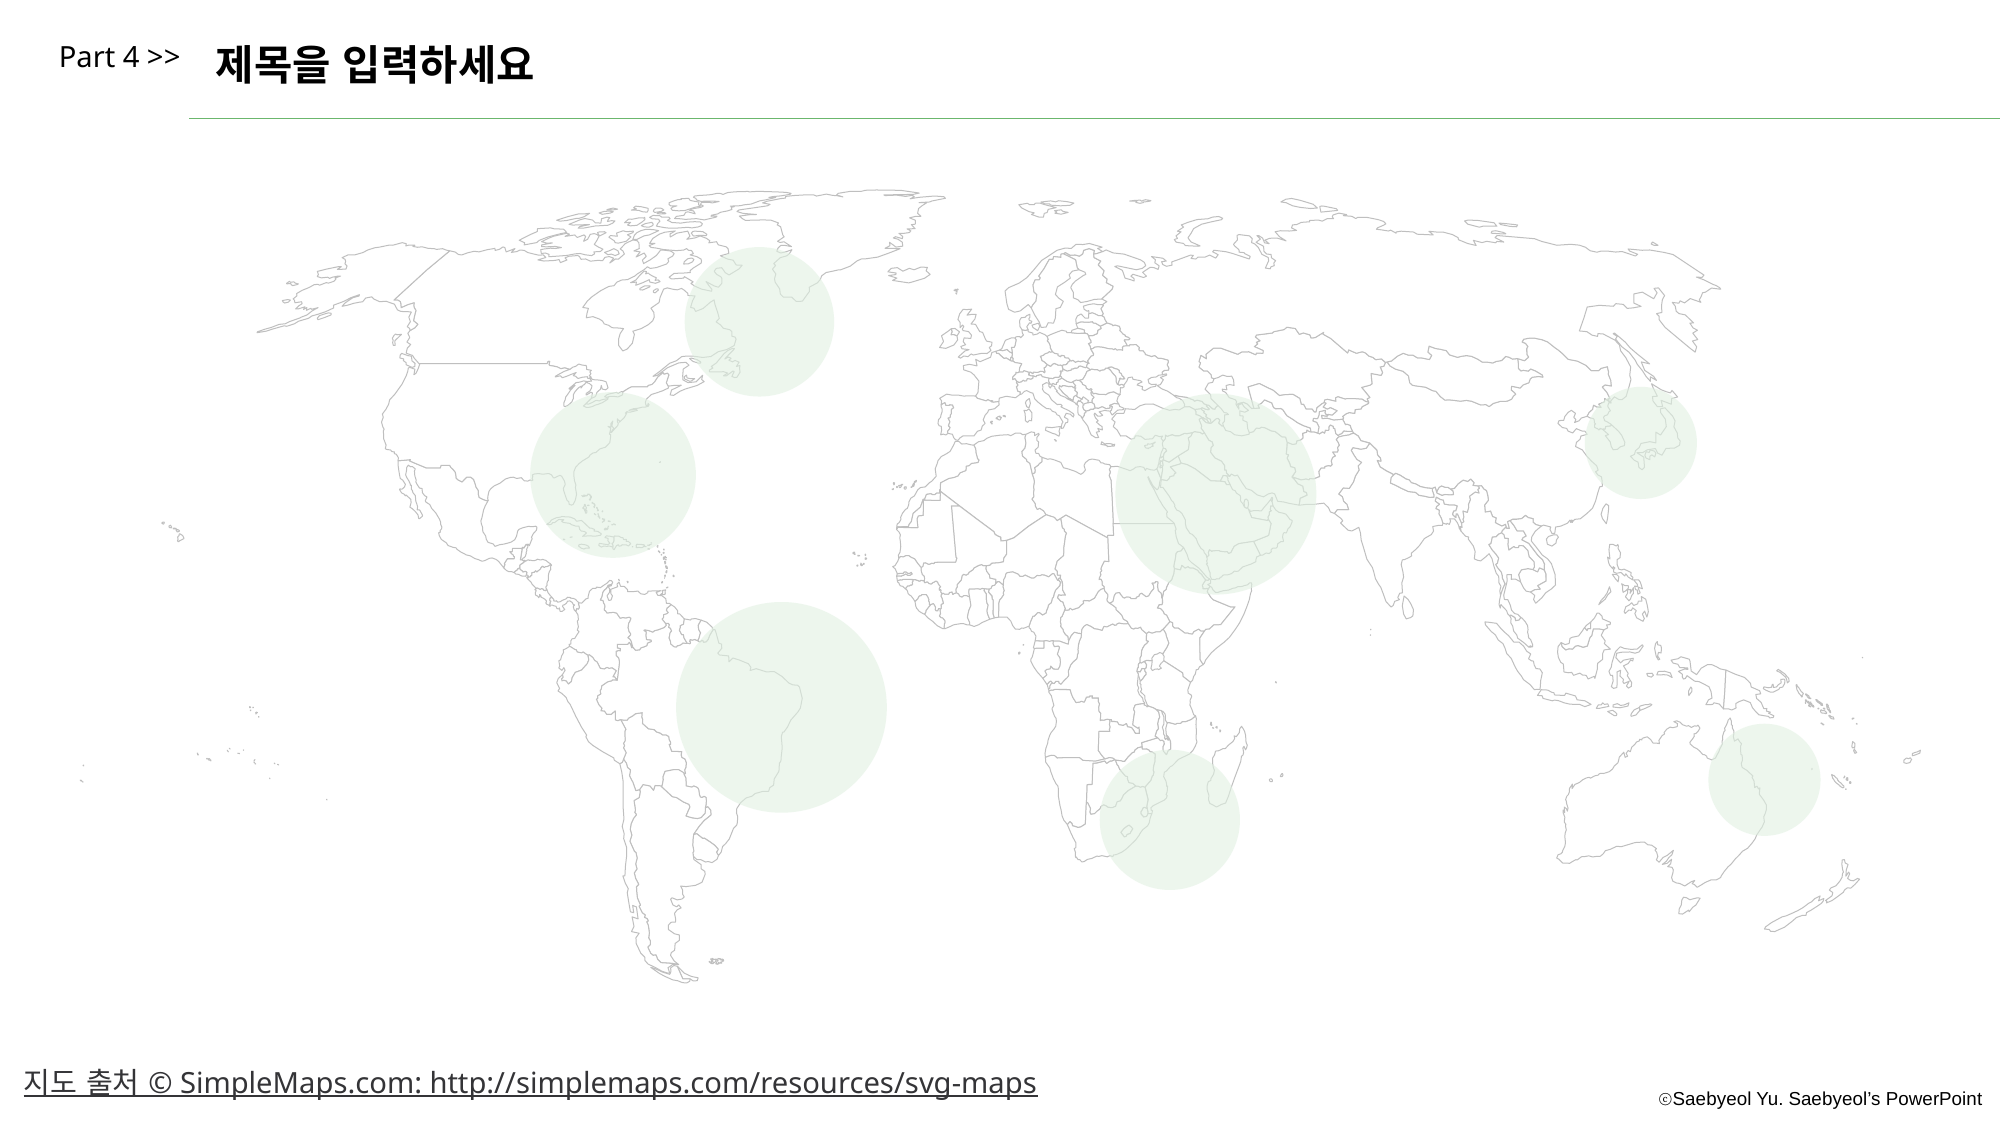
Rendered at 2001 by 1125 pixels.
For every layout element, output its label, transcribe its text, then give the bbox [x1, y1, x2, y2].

text_box 지도 출처 © SimpleMaps.com: http://simplemaps.com/resources/svg-maps [9, 1056, 1060, 1114]
text_box 제목을 입력하세요 [200, 31, 551, 97]
text_box Part 4 >> [44, 30, 196, 81]
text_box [79, 189, 1921, 984]
